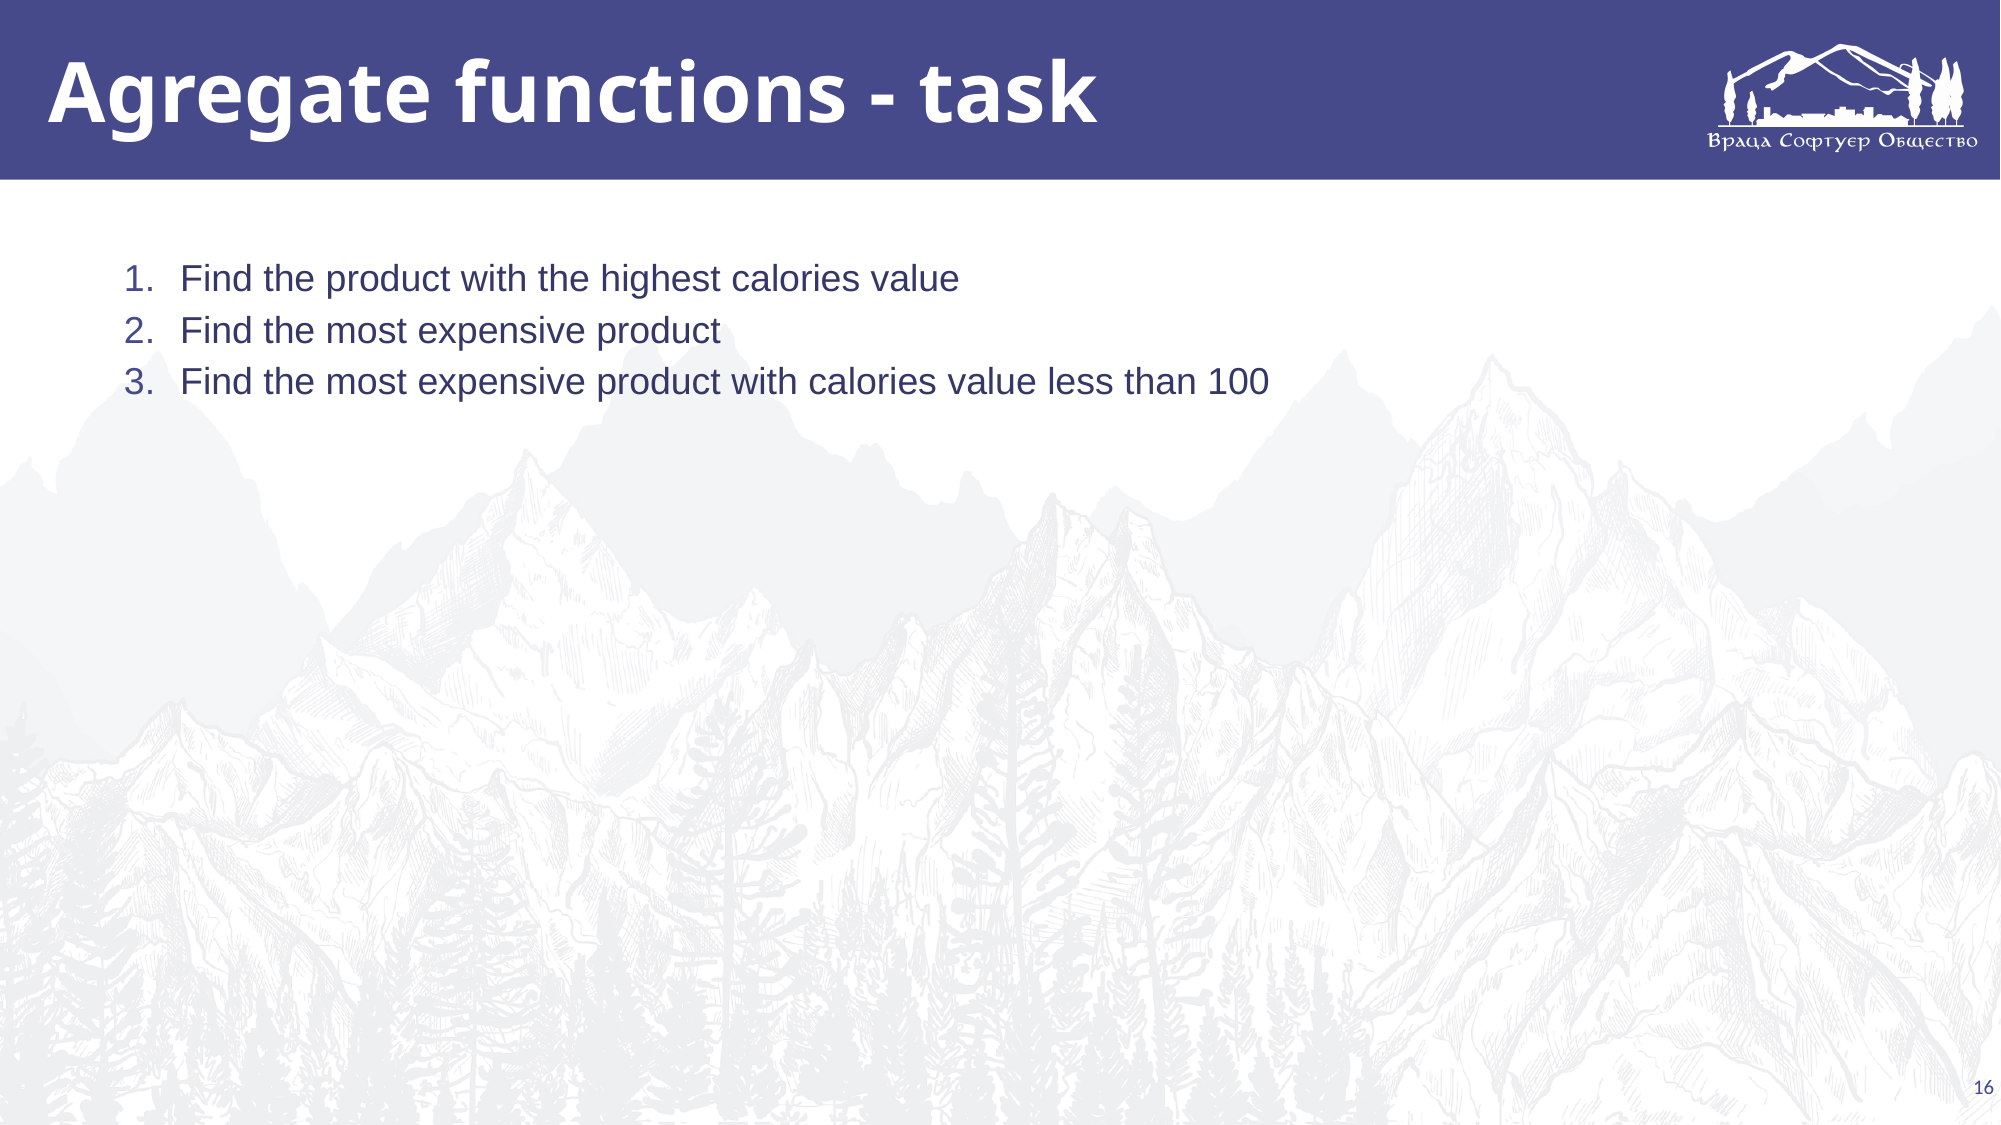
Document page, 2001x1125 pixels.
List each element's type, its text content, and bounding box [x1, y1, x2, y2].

title Agregate functions - task [31, 16, 1591, 162]
list Find the product with the highest calories value Find the most expensive product Find the most expensive product with calories value less than 100 [31, 196, 1970, 1050]
picture [1703, 19, 1981, 165]
slide_number 16 [1929, 1070, 2000, 1103]
